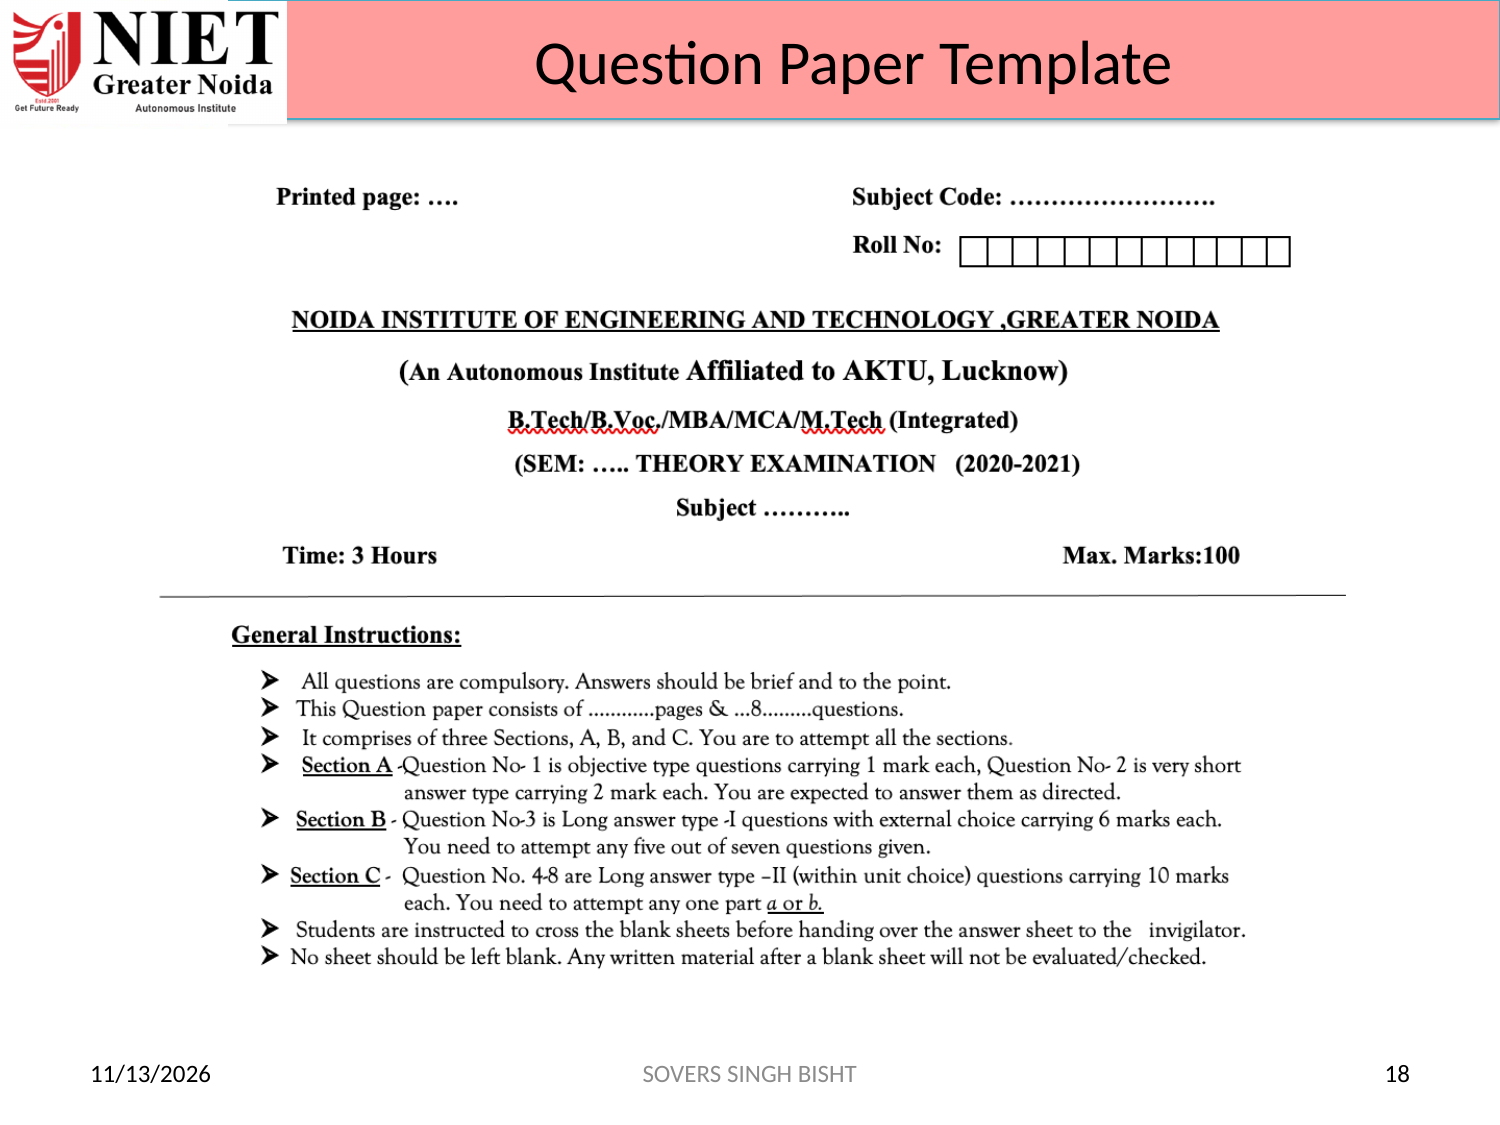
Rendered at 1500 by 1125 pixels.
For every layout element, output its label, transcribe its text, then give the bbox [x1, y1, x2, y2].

picture [131, 138, 1348, 987]
footer SOVERS SINGH BISHT [512, 1042, 988, 1103]
slide_number 18 [1074, 1042, 1425, 1103]
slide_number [75, 1042, 425, 1103]
text_box Question Paper Template [288, 0, 1500, 120]
picture [0, 0, 288, 134]
